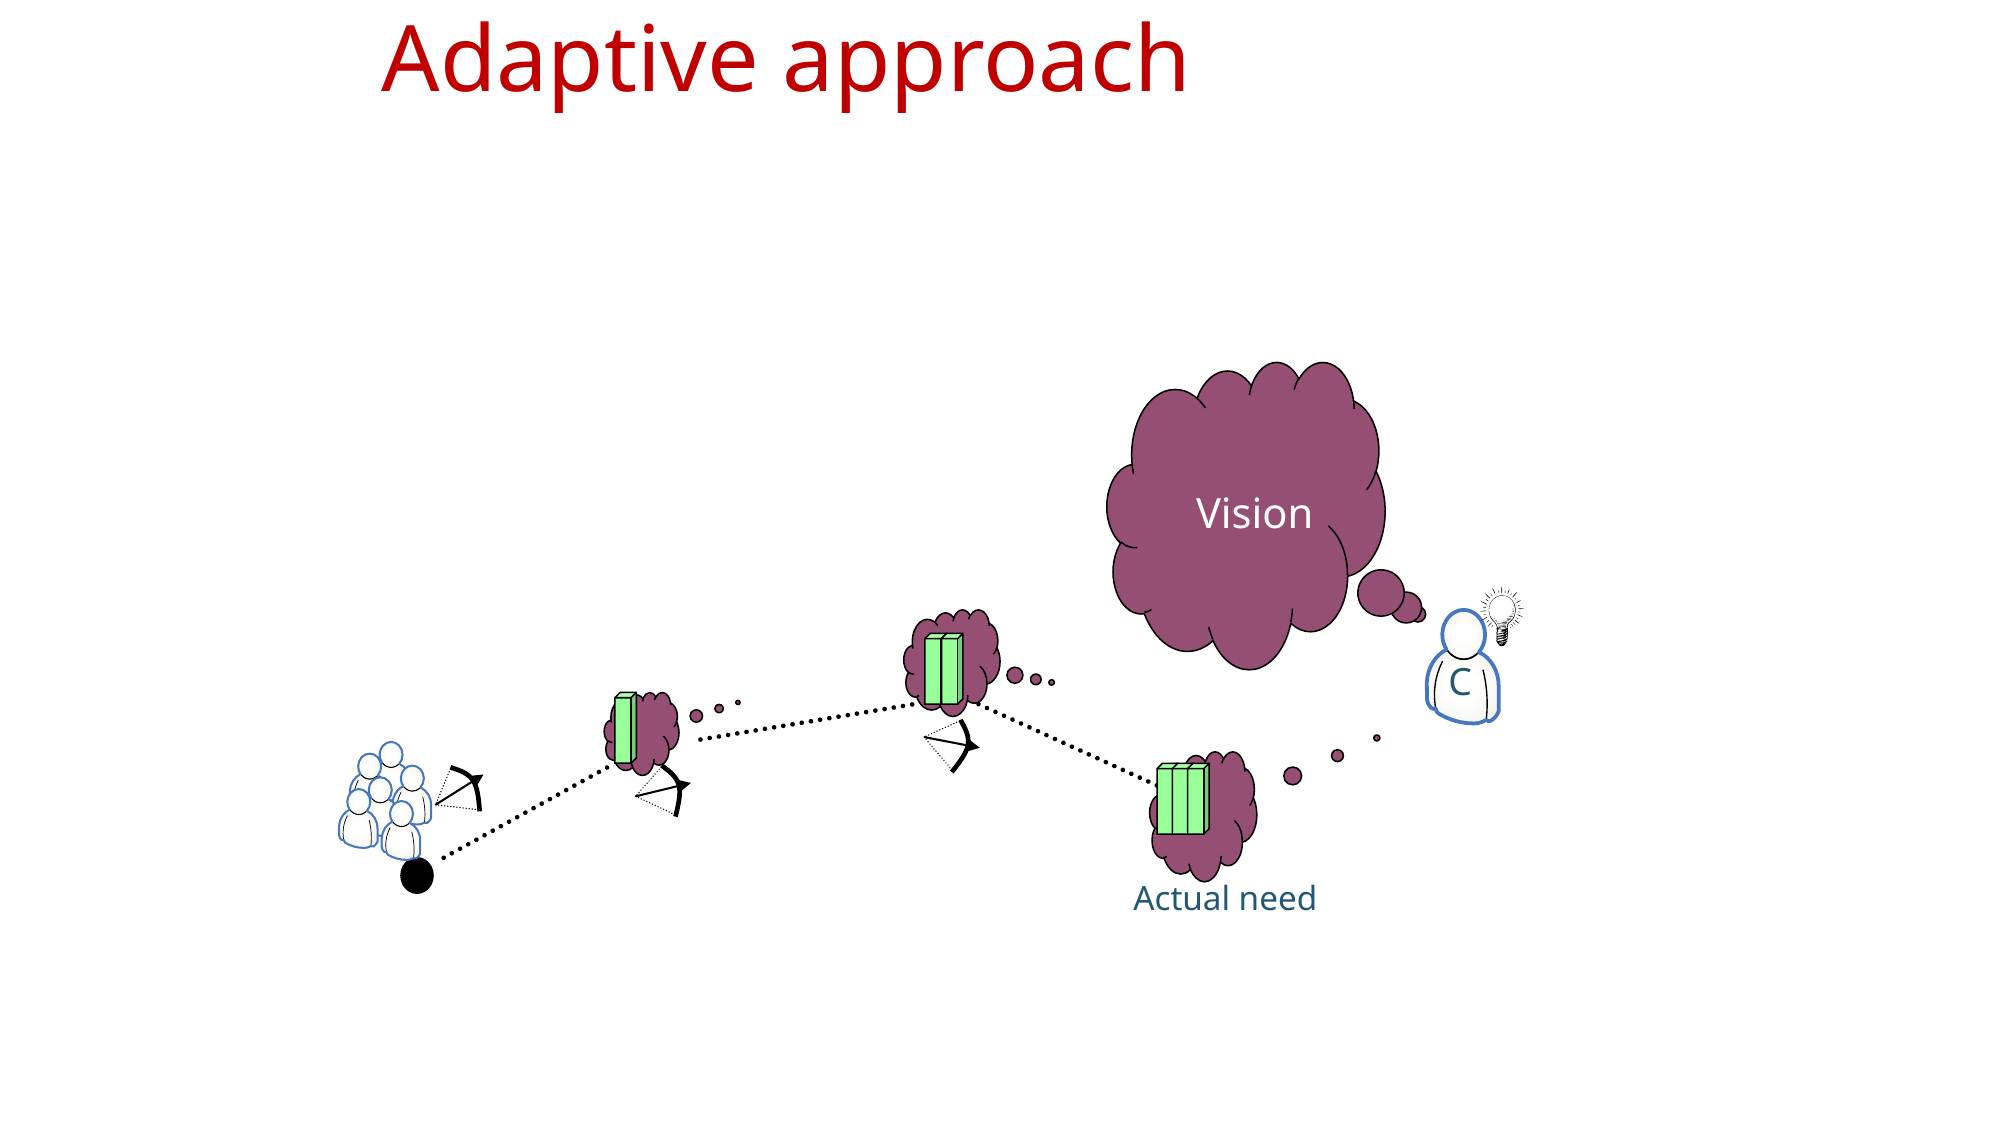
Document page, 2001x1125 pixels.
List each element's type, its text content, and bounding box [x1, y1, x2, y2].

text_box Actual need [1118, 869, 1333, 925]
text_box [1030, 673, 1042, 685]
text_box [714, 704, 724, 713]
text_box [400, 863, 434, 894]
text_box [1331, 749, 1344, 762]
text_box [604, 705, 614, 761]
text_box [1283, 767, 1302, 785]
text_box [614, 692, 637, 764]
text_box [1373, 735, 1380, 741]
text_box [924, 633, 963, 705]
title Adaptive approach [368, 5, 1591, 193]
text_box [1106, 361, 1385, 669]
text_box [434, 763, 487, 816]
text_box [1048, 679, 1055, 686]
text_box [1006, 667, 1023, 684]
text_box [616, 692, 680, 773]
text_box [636, 763, 691, 816]
text_box [690, 709, 703, 723]
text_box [336, 739, 434, 863]
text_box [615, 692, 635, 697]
text_box [903, 609, 1001, 716]
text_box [1422, 586, 1525, 728]
text_box [1149, 751, 1257, 869]
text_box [1157, 763, 1210, 835]
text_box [924, 716, 979, 769]
